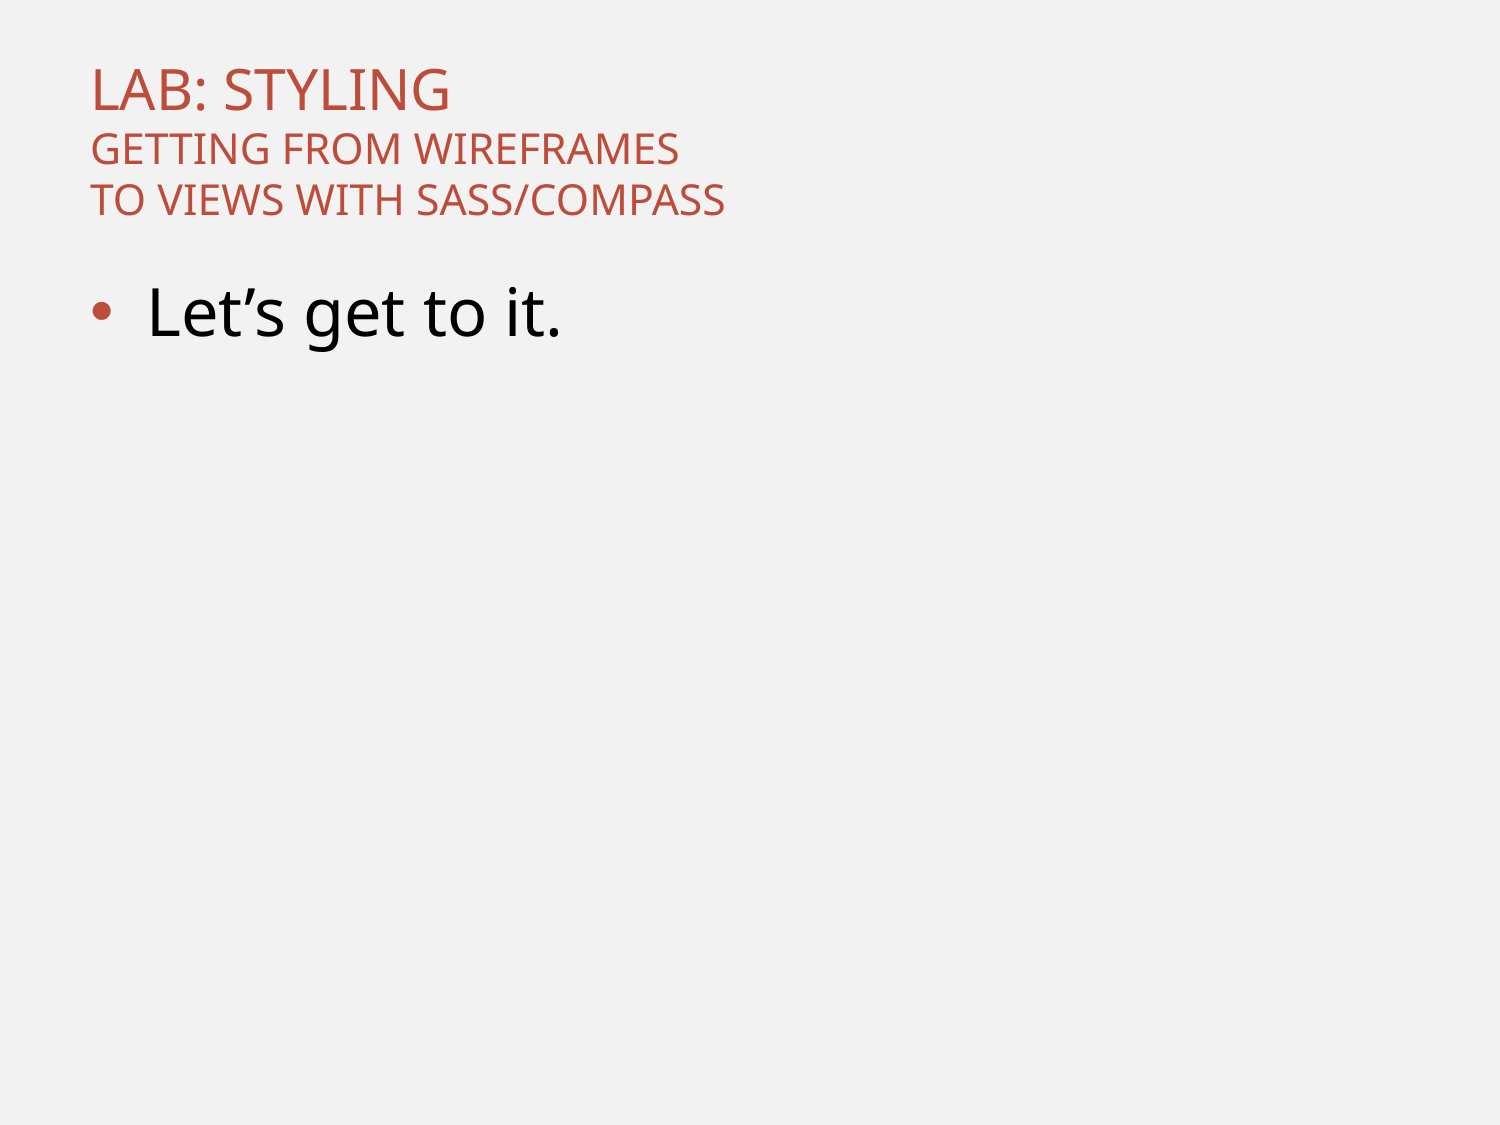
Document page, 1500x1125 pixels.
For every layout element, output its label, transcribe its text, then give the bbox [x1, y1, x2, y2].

title Lab: Styling Getting from wireframes to views with Sass/Compass [75, 45, 1425, 233]
list Let’s get to it. [75, 262, 1425, 1005]
